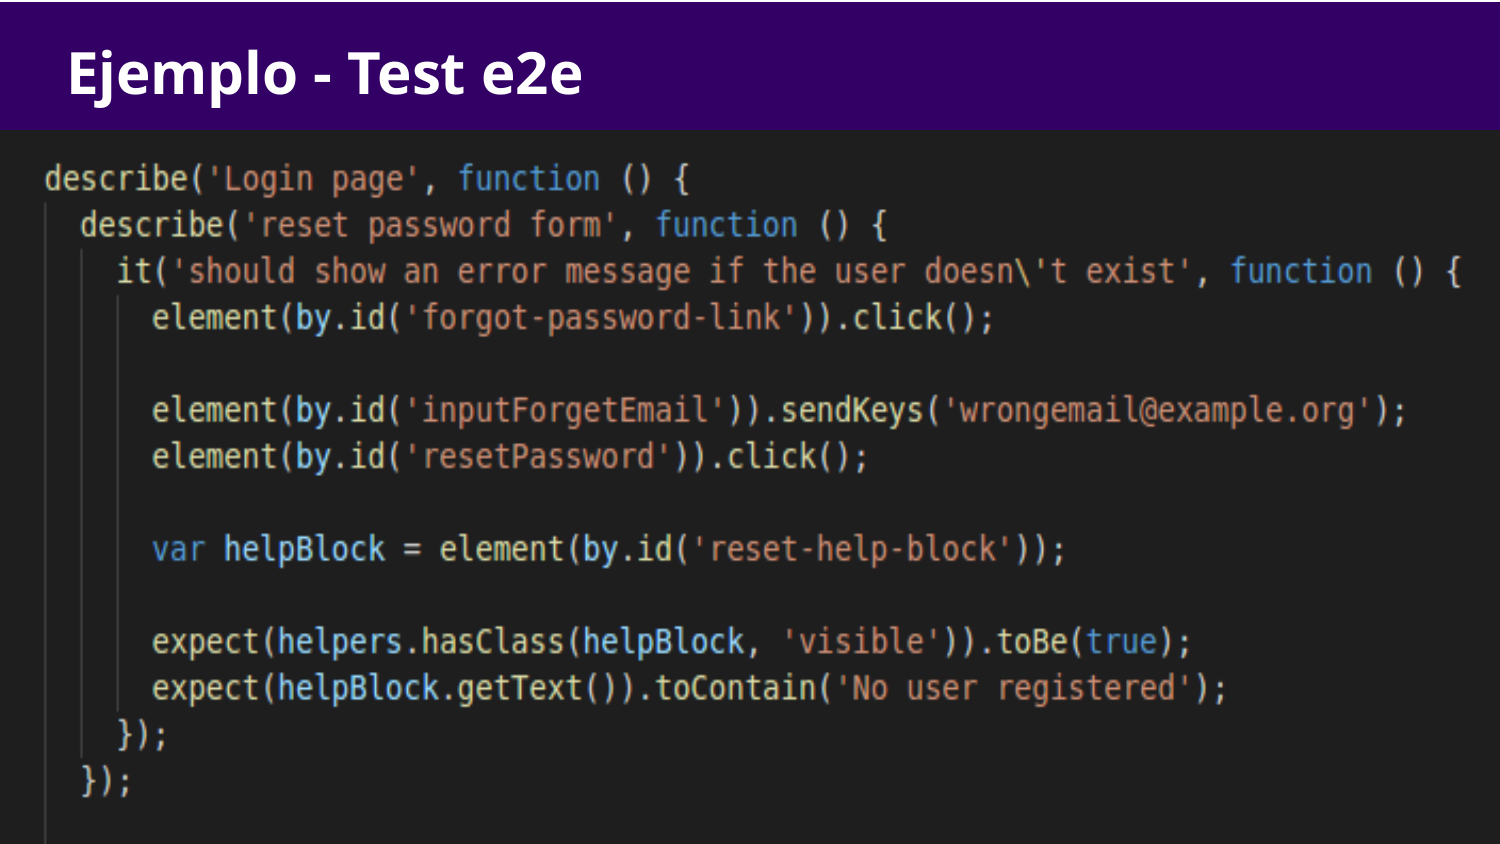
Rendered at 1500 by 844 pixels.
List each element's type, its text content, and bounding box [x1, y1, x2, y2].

picture [0, 130, 1500, 844]
text_box [0, 2, 1500, 130]
title Ejemplo - Test e2e [51, 21, 1449, 116]
